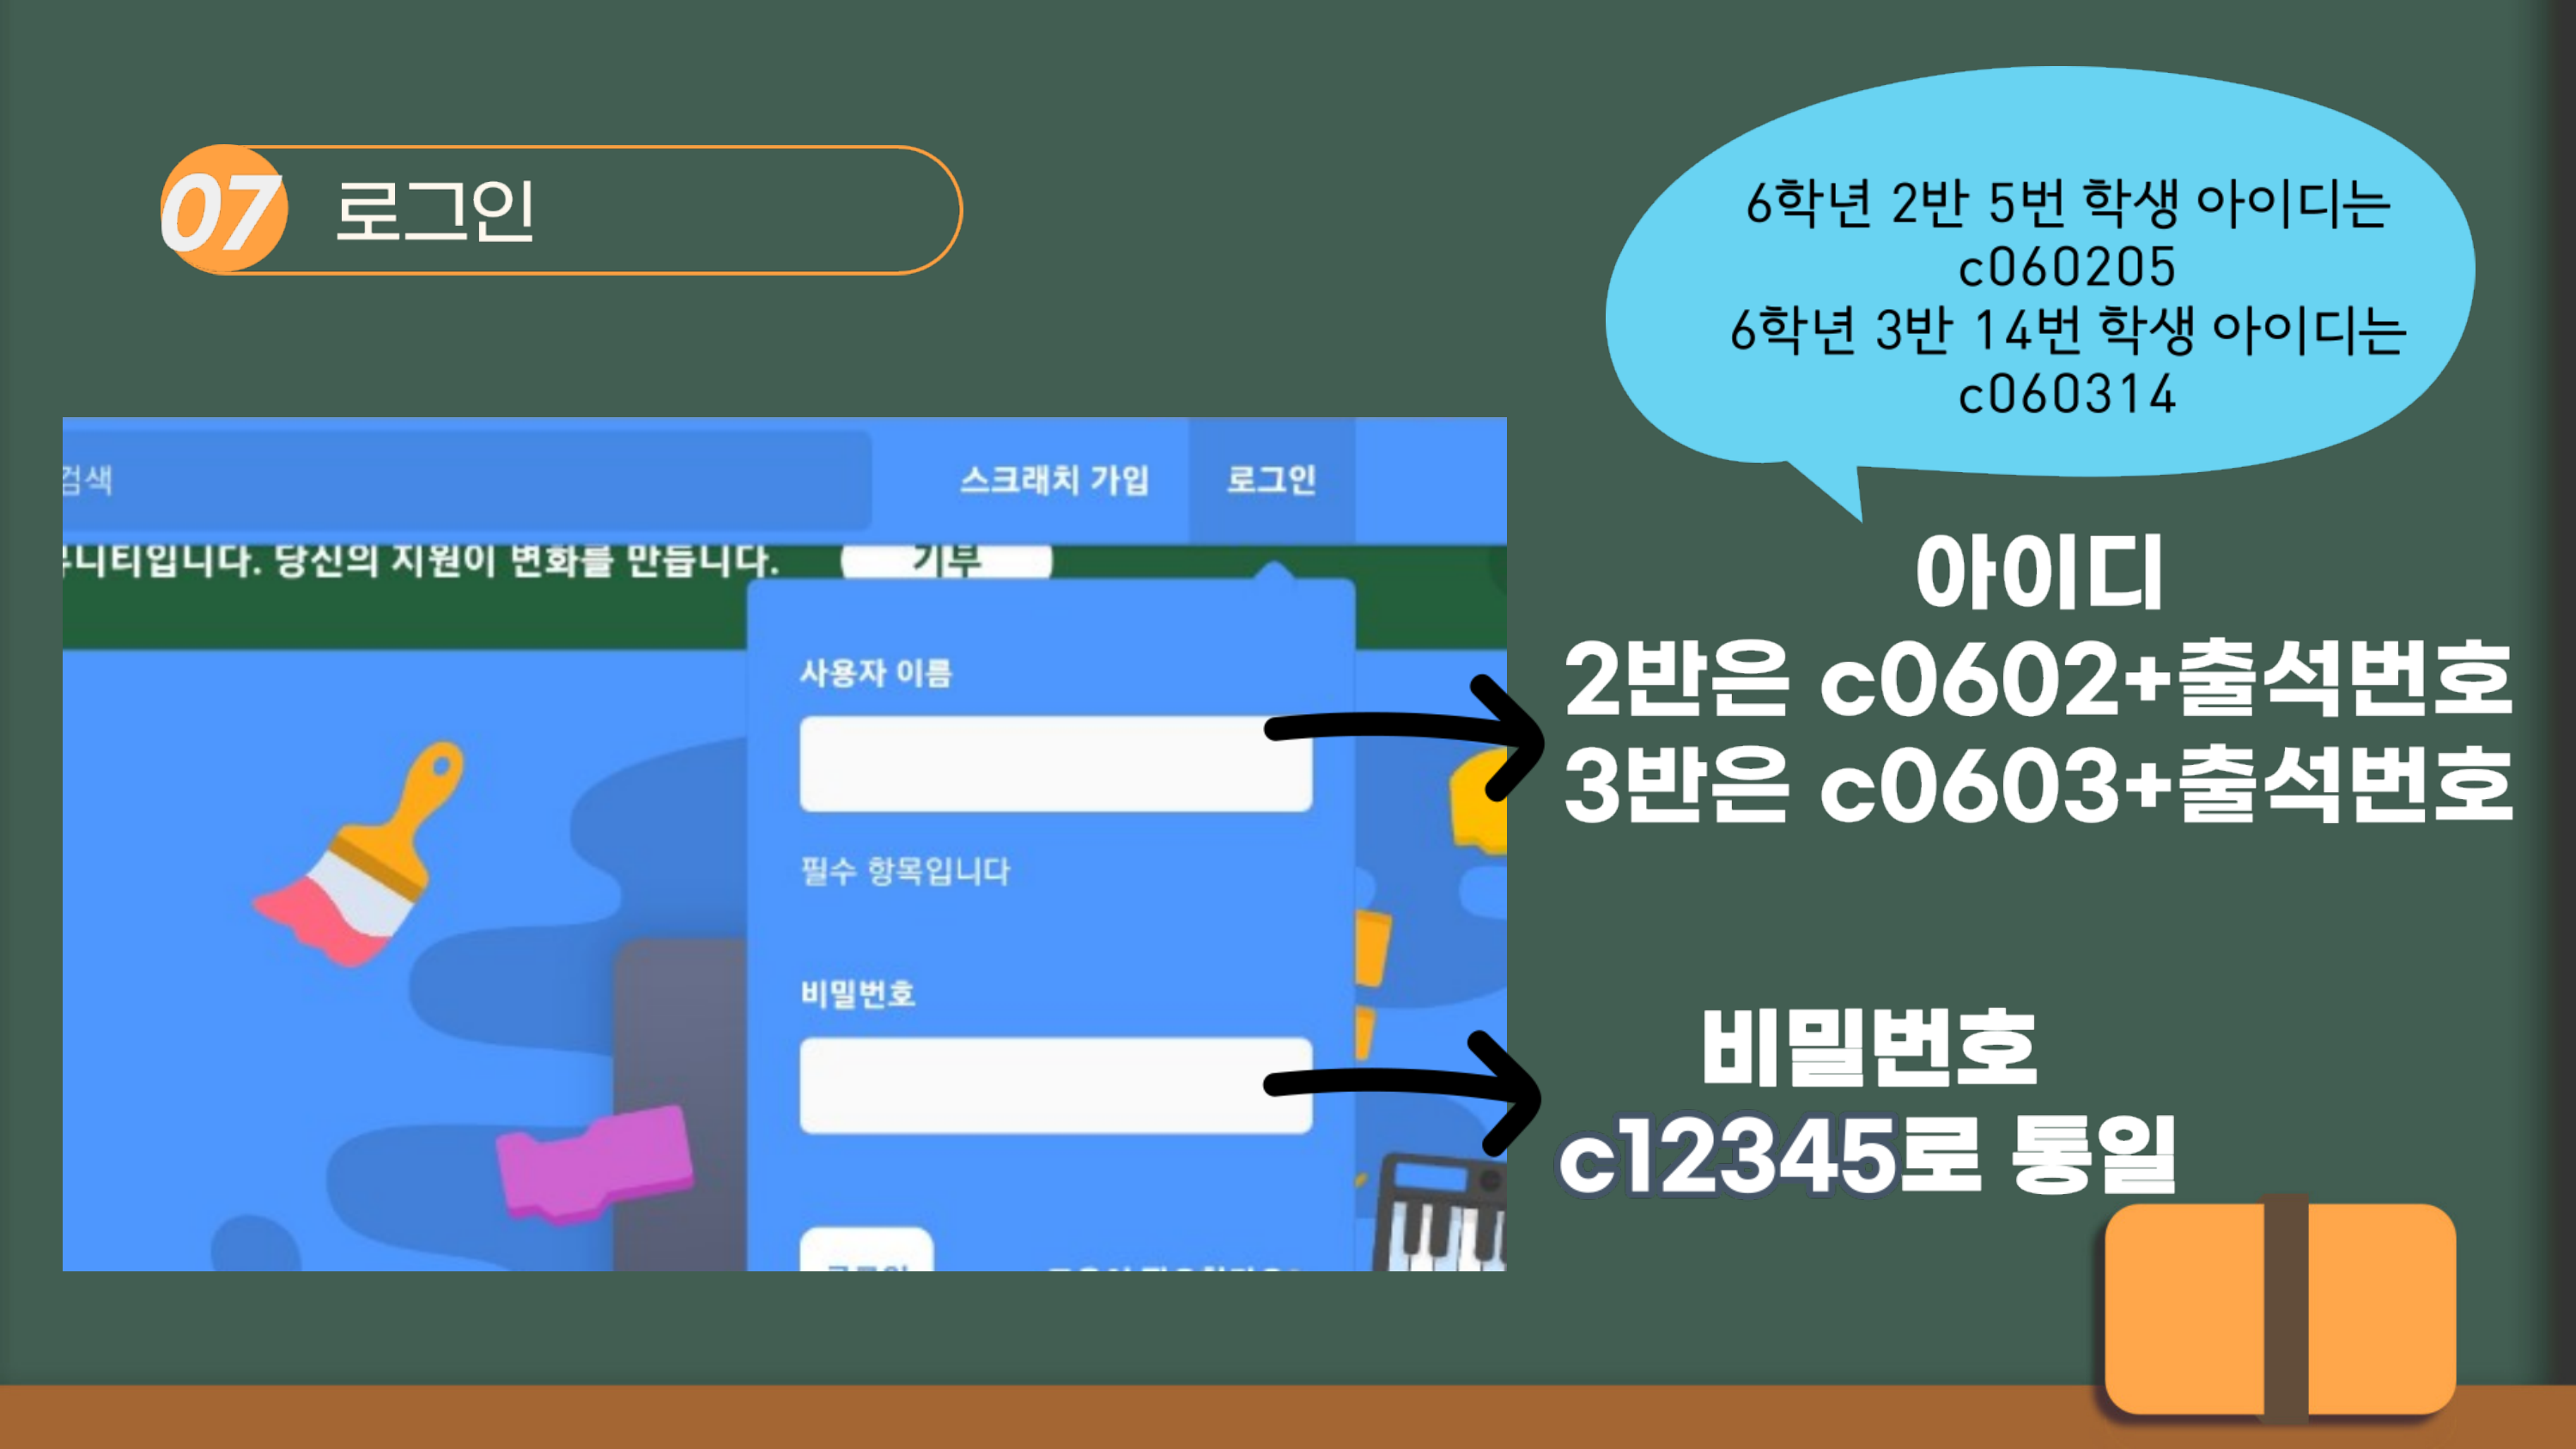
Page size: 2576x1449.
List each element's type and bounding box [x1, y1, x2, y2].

text_box [1606, 66, 2476, 524]
text_box [1170, 486, 1601, 843]
picture [1504, 500, 2561, 866]
picture [1643, 954, 2290, 1302]
text_box [151, 144, 963, 280]
text_box [1170, 843, 1643, 1316]
text_box [0, 0, 2576, 1449]
text_box [63, 416, 1507, 1271]
picture [1688, 161, 2433, 439]
